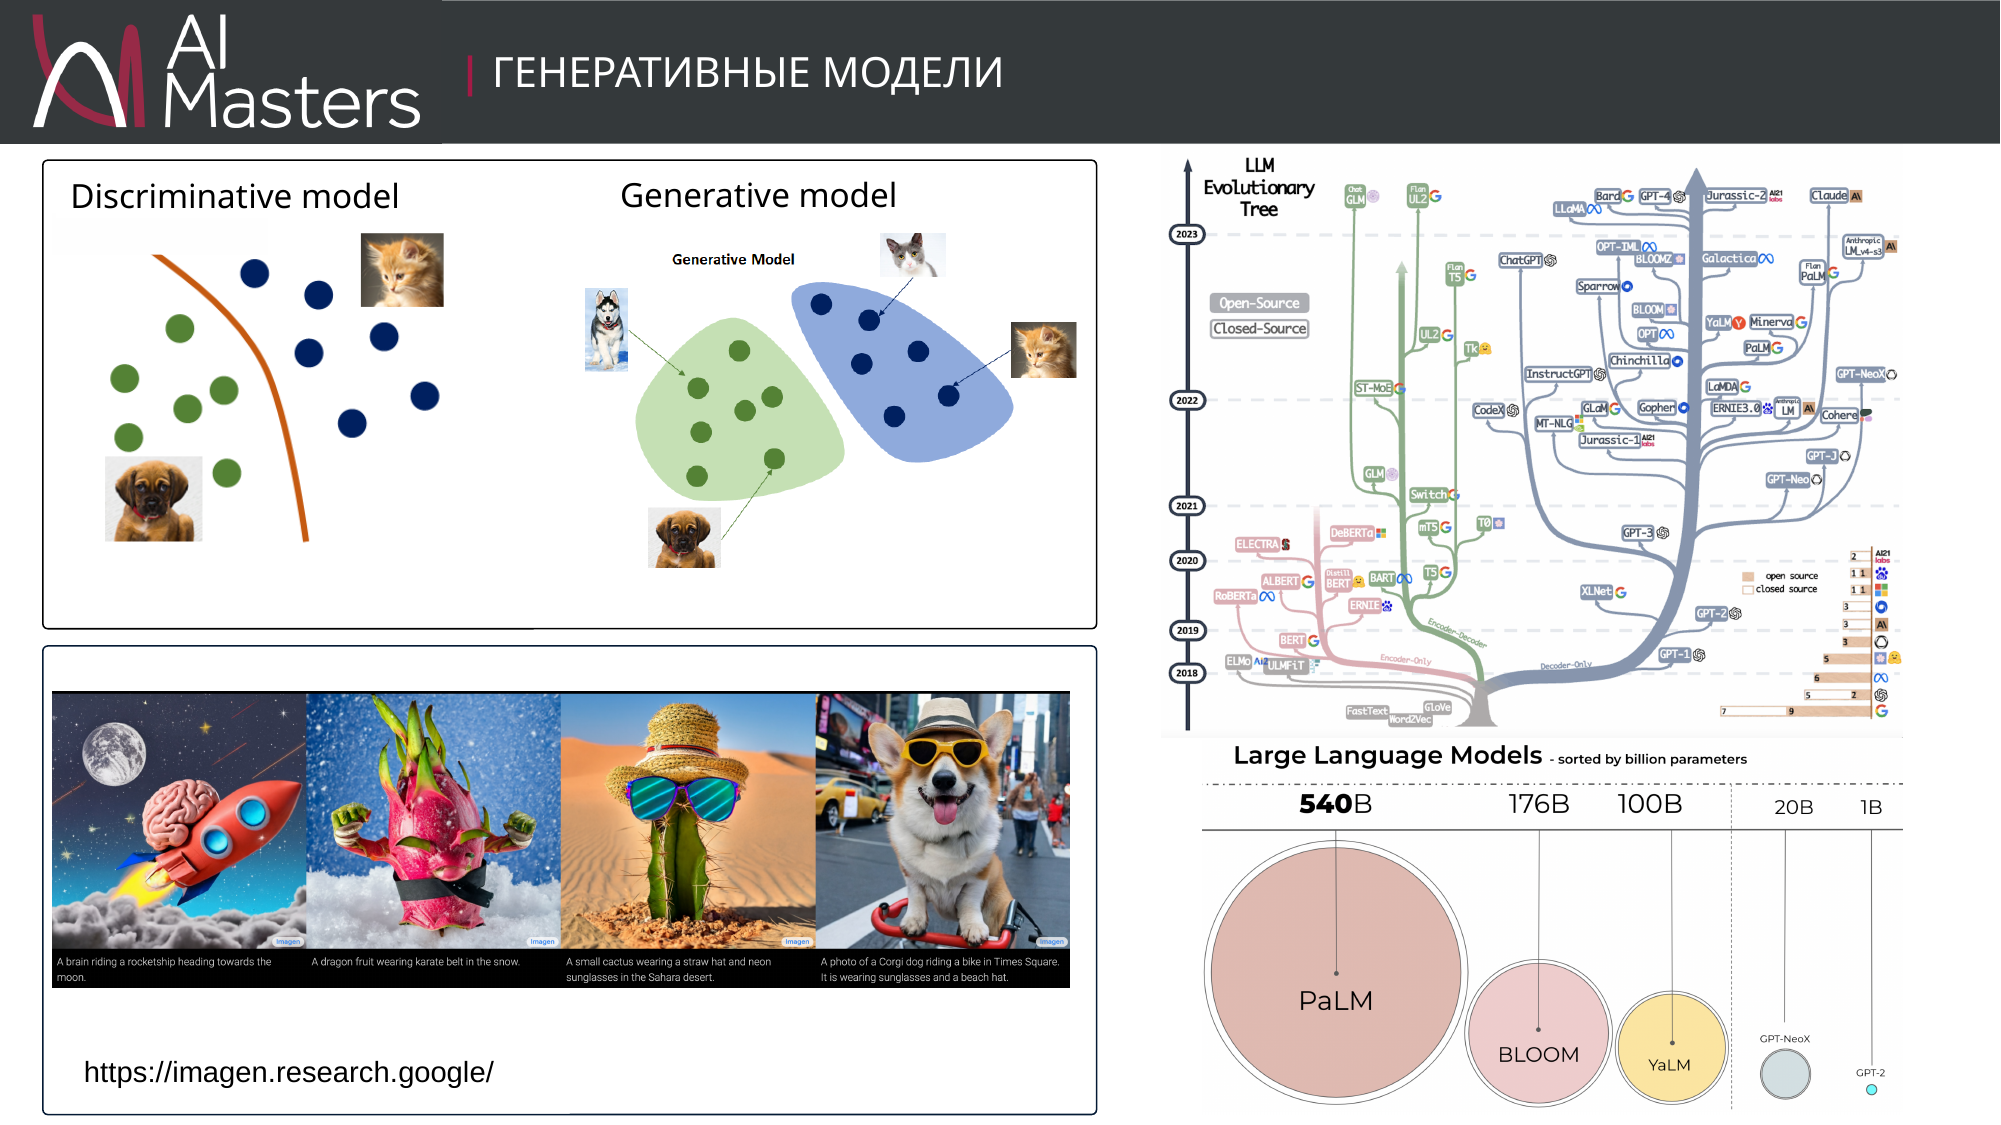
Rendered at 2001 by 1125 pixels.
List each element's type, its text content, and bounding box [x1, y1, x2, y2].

picture [1202, 739, 1903, 1115]
text_box [42, 160, 1097, 629]
text_box Discriminative model [55, 173, 417, 211]
picture [1161, 144, 1903, 738]
text_box [42, 645, 1097, 1115]
picture [0, 0, 441, 144]
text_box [52, 213, 444, 548]
picture [52, 691, 1070, 989]
text_box https://imagen.research.google/ [69, 1045, 533, 1096]
text_box | ГЕНЕРАТИВНЫЕ МОДЕЛИ [443, 43, 1445, 104]
picture [580, 233, 1080, 569]
